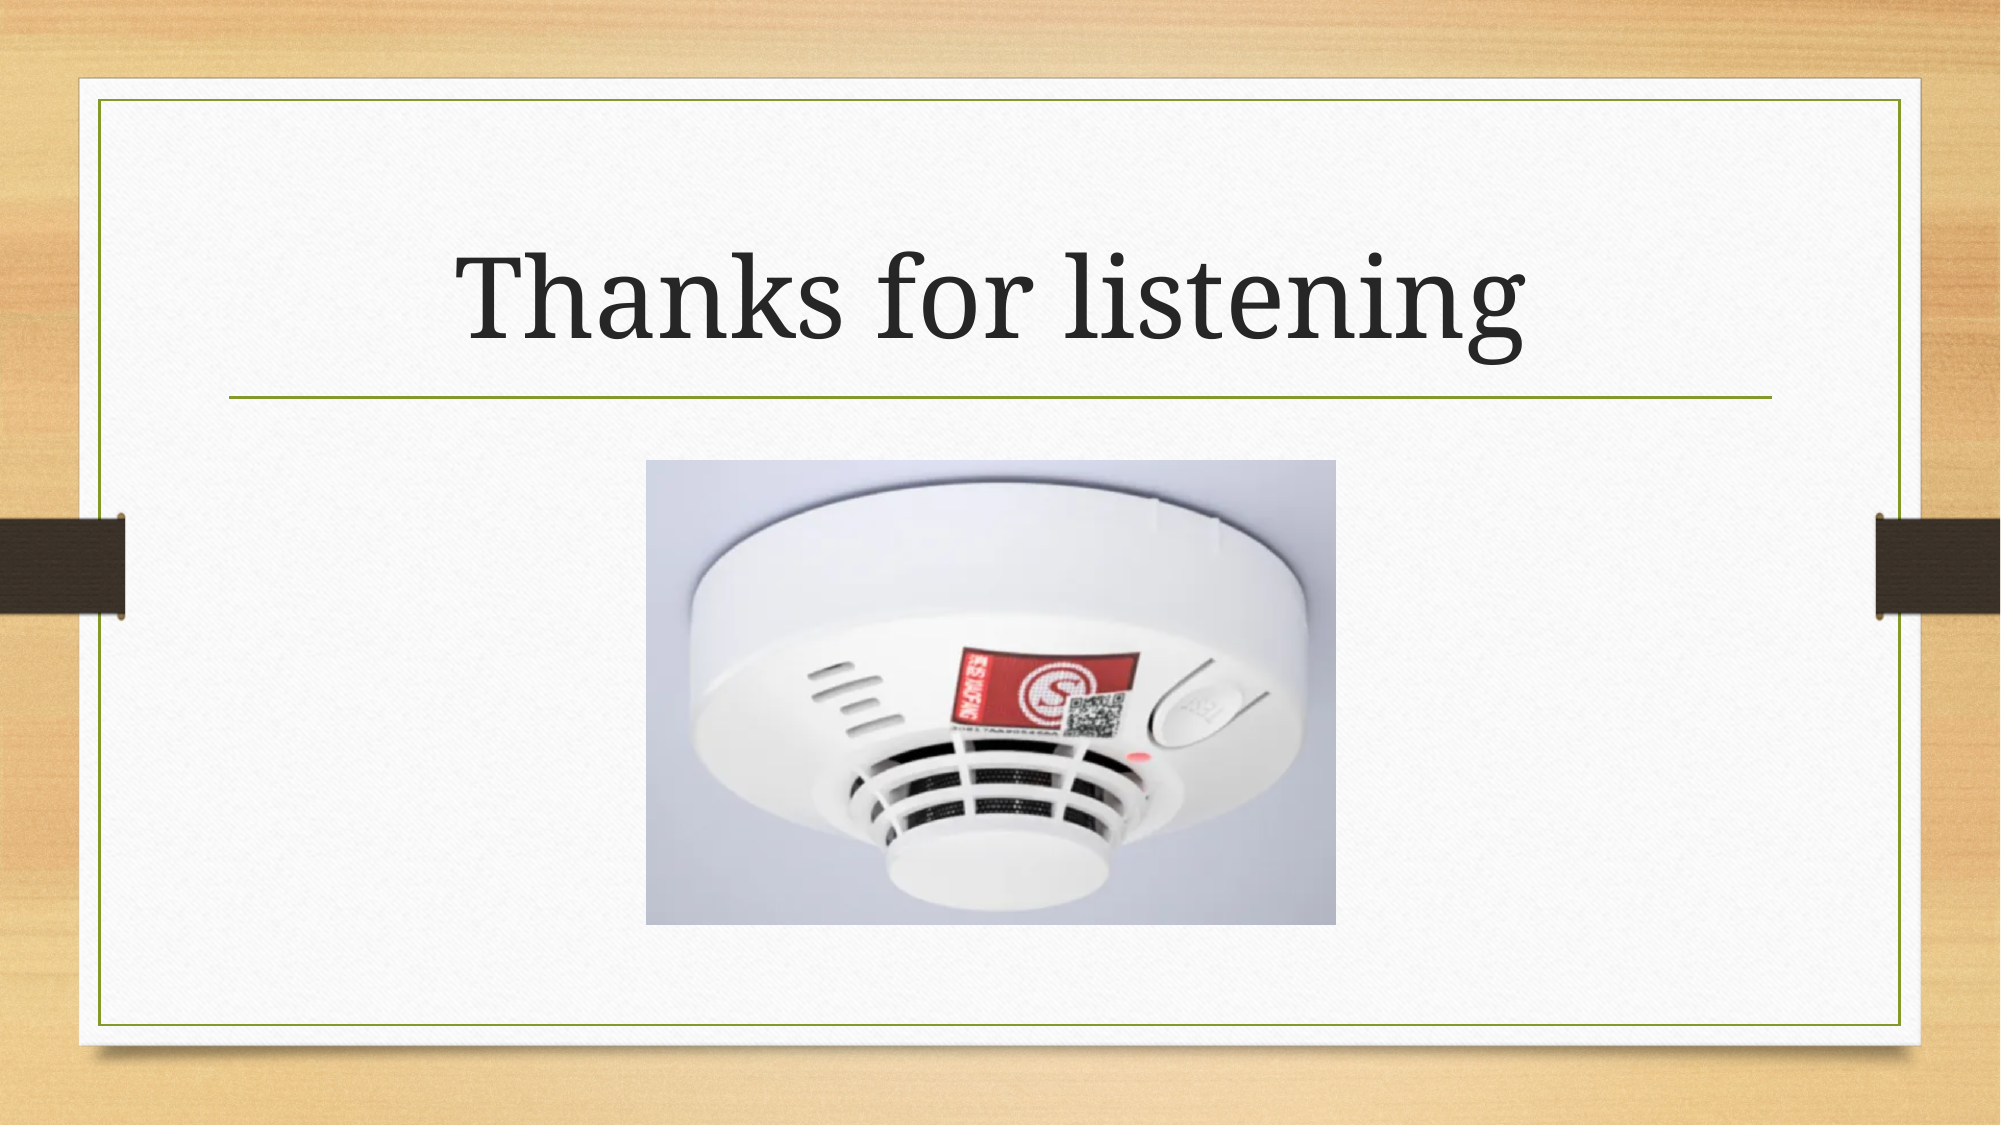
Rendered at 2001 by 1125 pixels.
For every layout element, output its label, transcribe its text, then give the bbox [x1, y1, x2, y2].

picture [0, 0, 2001, 1125]
title Thanks for listening [203, 187, 1779, 401]
